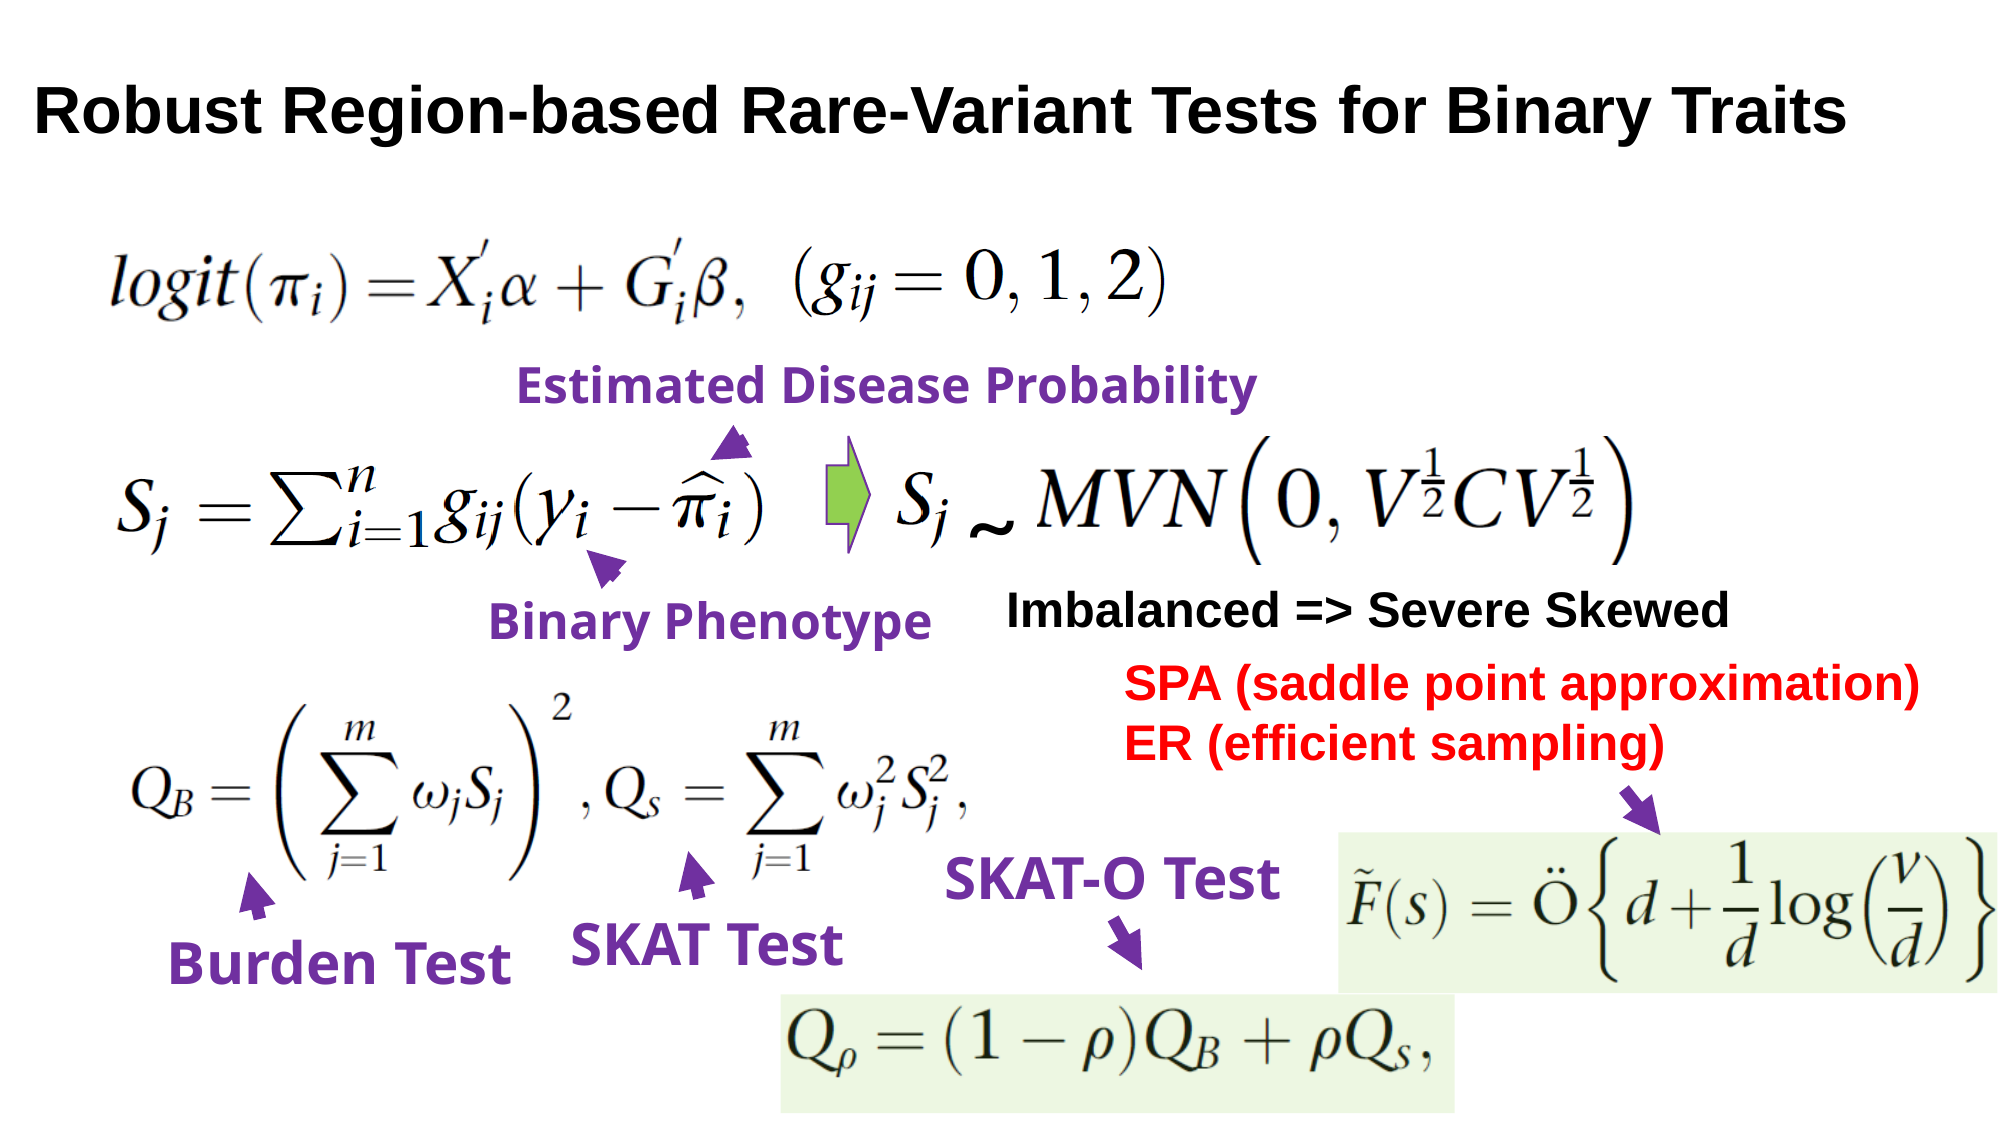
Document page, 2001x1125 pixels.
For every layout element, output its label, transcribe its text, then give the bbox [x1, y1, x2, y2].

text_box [58, 221, 2000, 1109]
text_box Robust Region-based Rare-Variant Tests for Binary Traits [18, 59, 2000, 155]
text_box [779, 1109, 1456, 1114]
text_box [1623, 789, 1661, 836]
